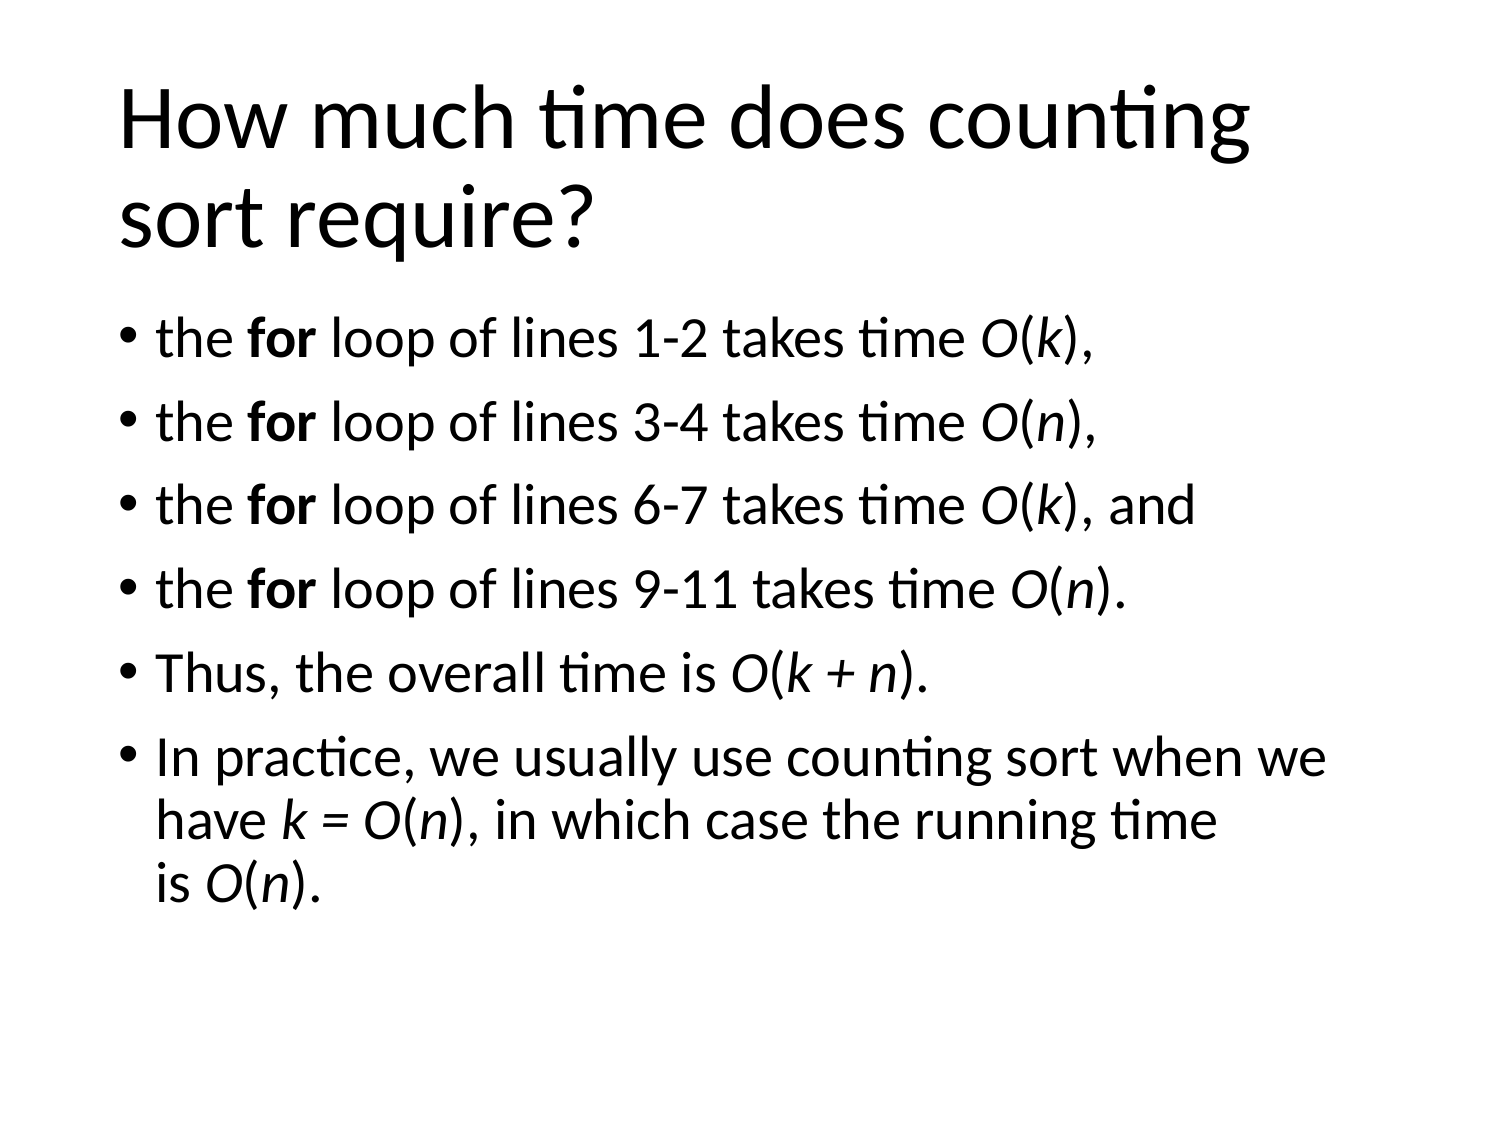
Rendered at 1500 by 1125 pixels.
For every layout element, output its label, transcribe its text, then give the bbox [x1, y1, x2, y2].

title How much time does counting sort require? [103, 59, 1397, 278]
list the for loop of lines 1-2 takes time O(k), the for loop of lines 3-4 takes time O(n), the for loop of lines 6-7 takes time O(k), and the for loop of lines 9-11 takes time O(n). Thus, the overall time is O(k + n). In practice, we usually use counting sort when we have k = O(n), in which case the running time is O(n). [103, 299, 1397, 1014]
